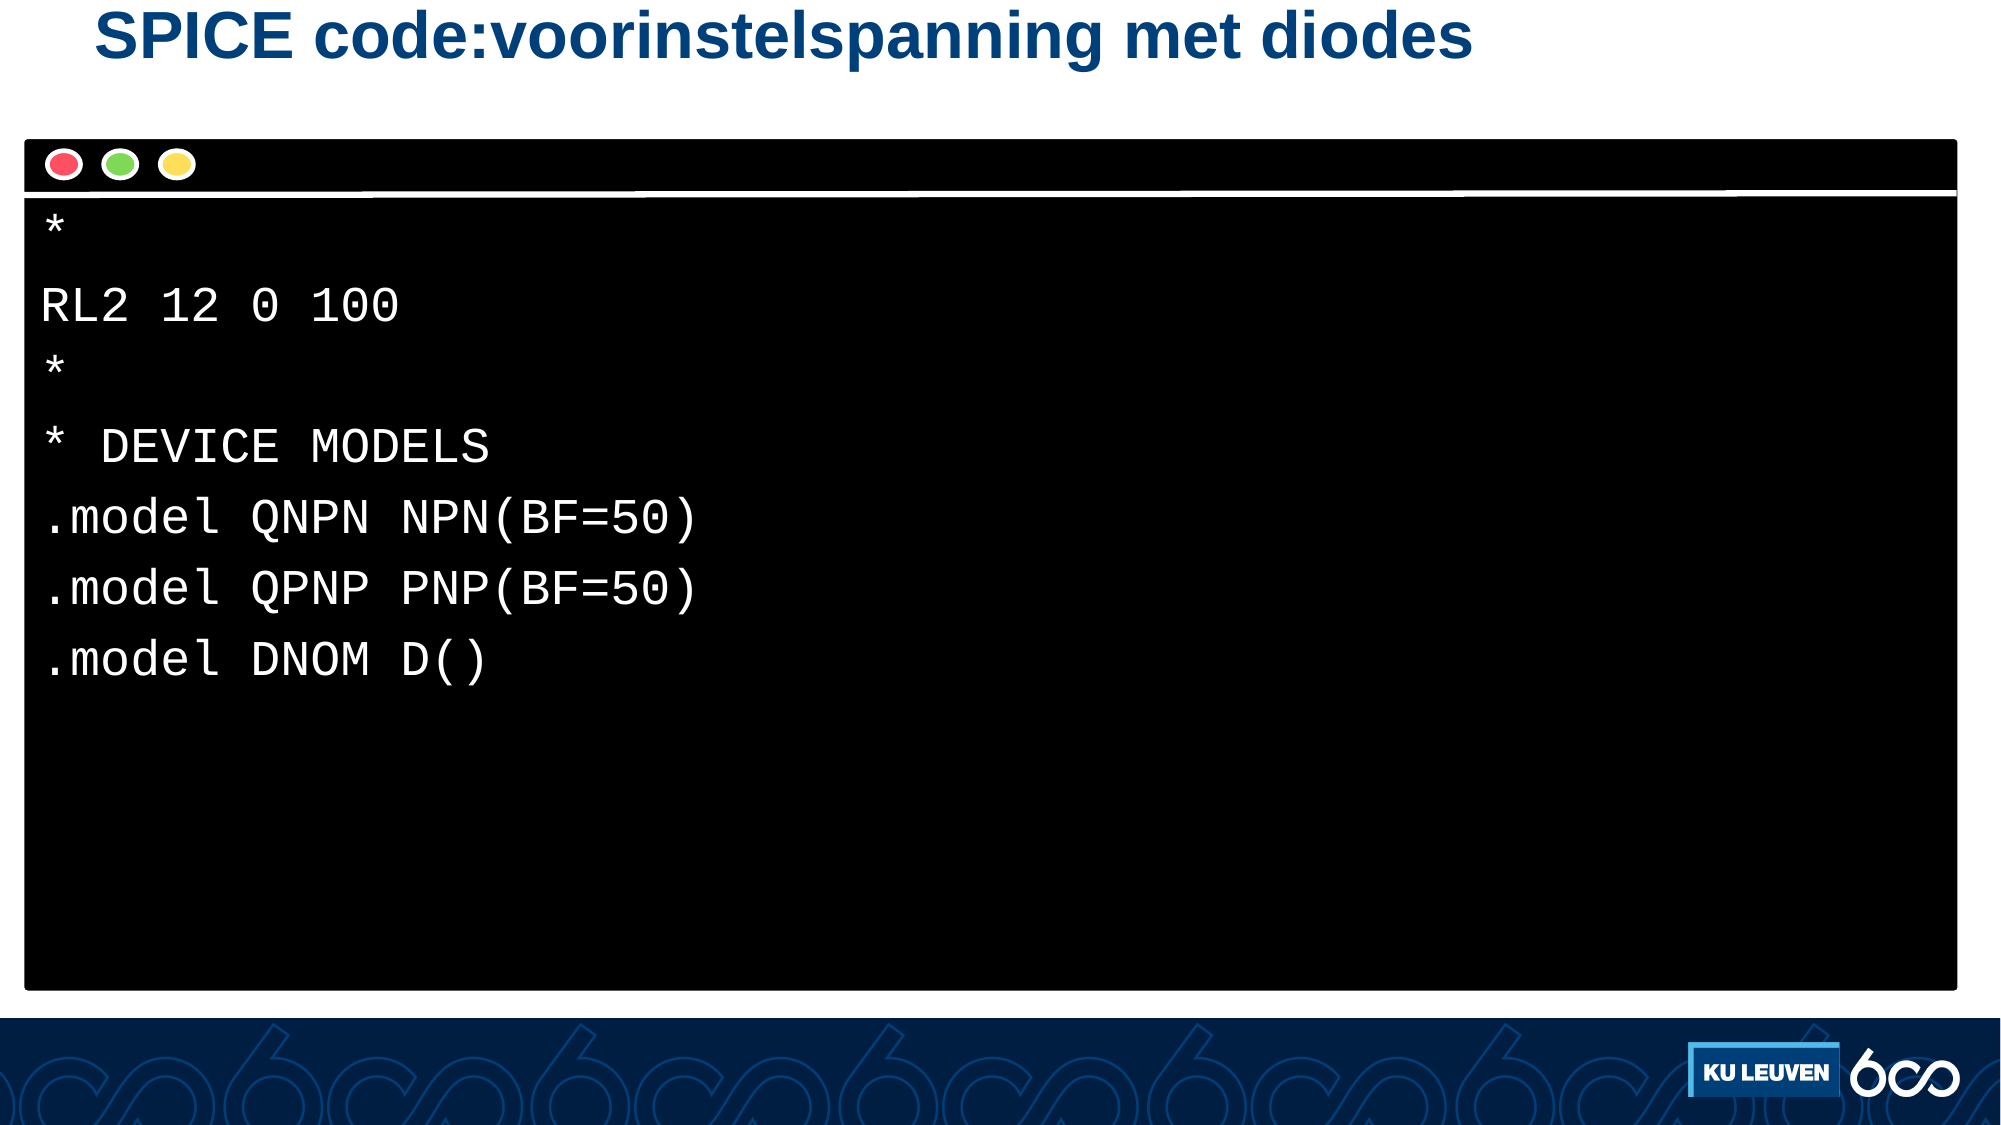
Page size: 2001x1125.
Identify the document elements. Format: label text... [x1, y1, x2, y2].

title SPICE code:voorinstelspanning met diodes [94, 0, 1906, 96]
picture [0, 1018, 2001, 1125]
list * RL2 12 0 100 * * DEVICE MODELS .model QNPN NPN(BF=50) .model QPNP PNP(BF=50) .model DNOM D() [40, 210, 1945, 982]
